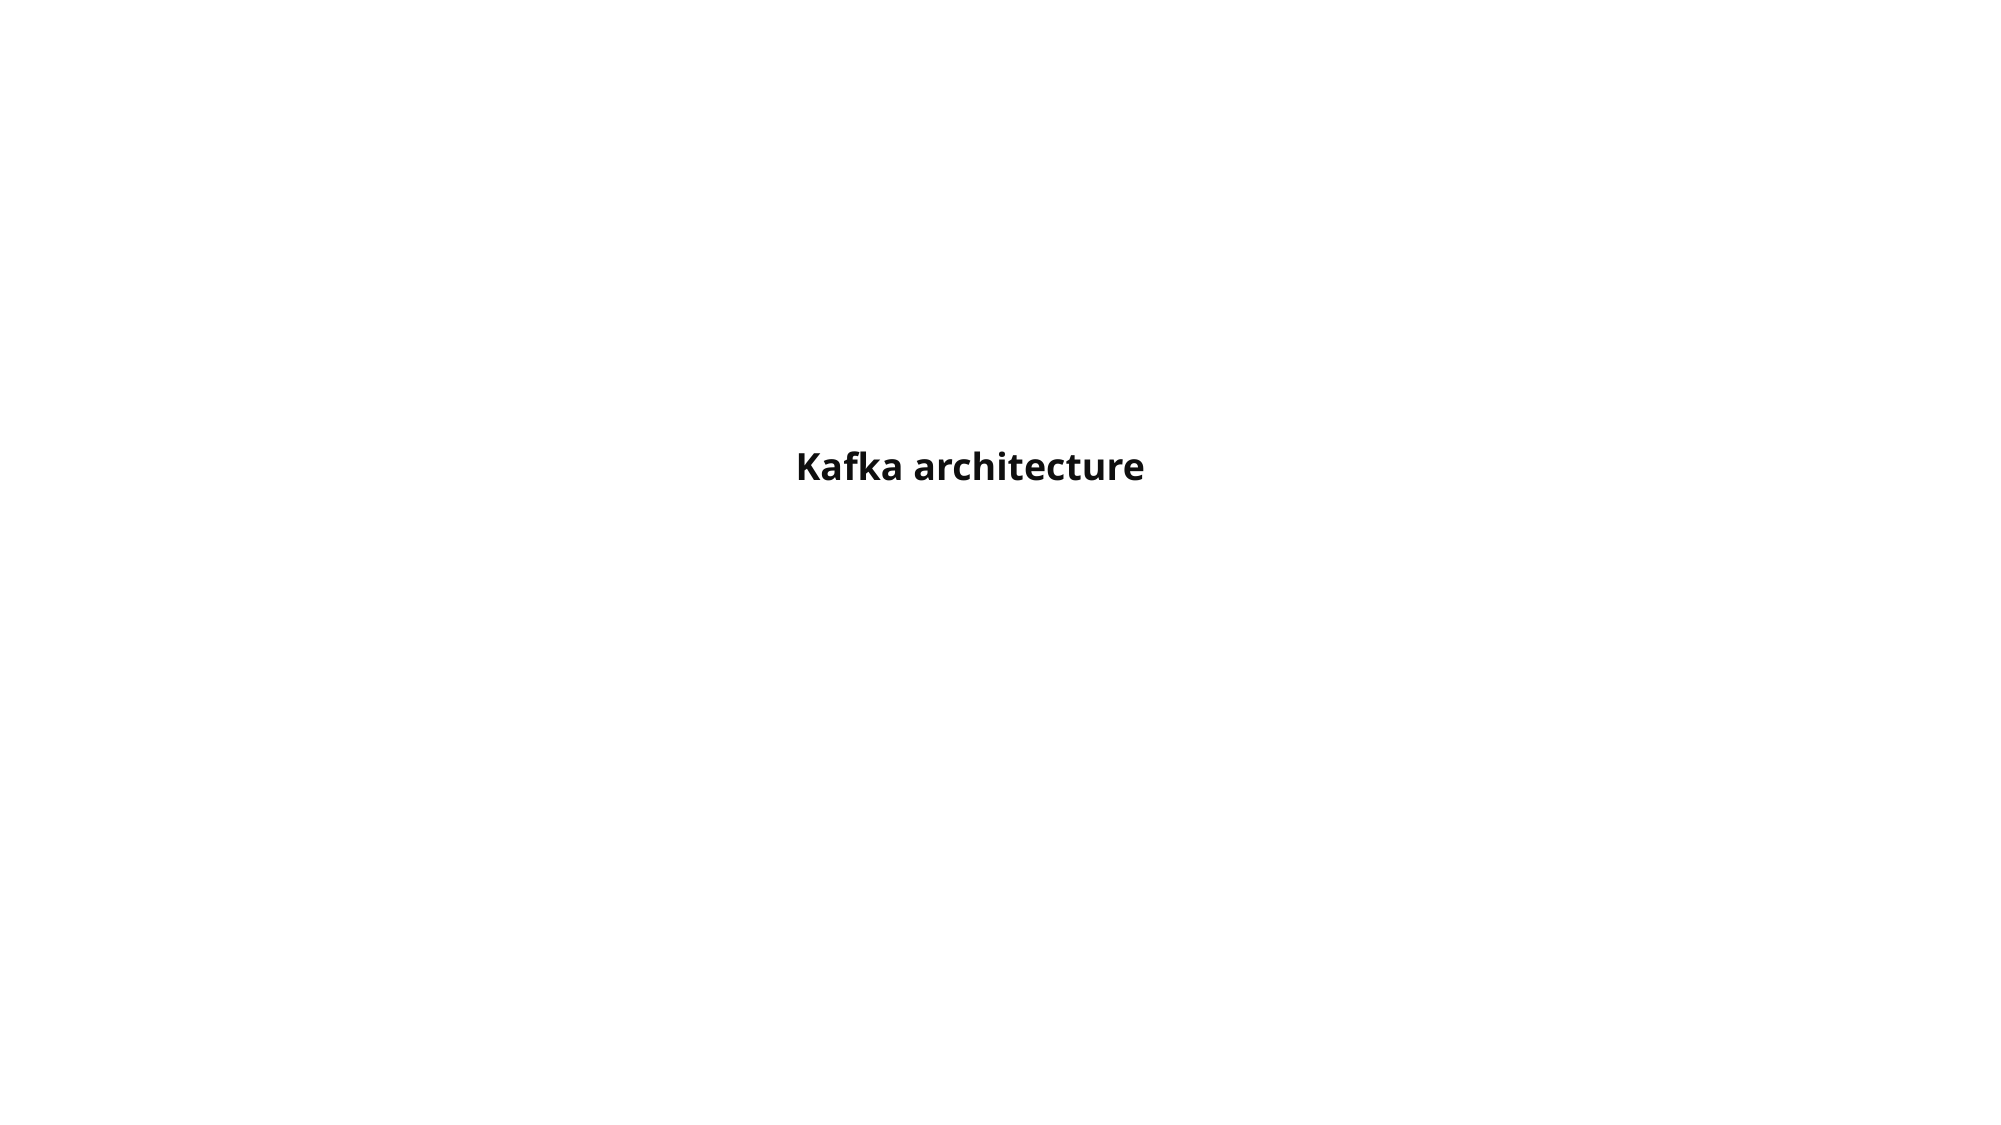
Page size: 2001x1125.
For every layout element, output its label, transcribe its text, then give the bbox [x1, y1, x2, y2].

text_box Kafka architecture [780, 435, 1812, 495]
